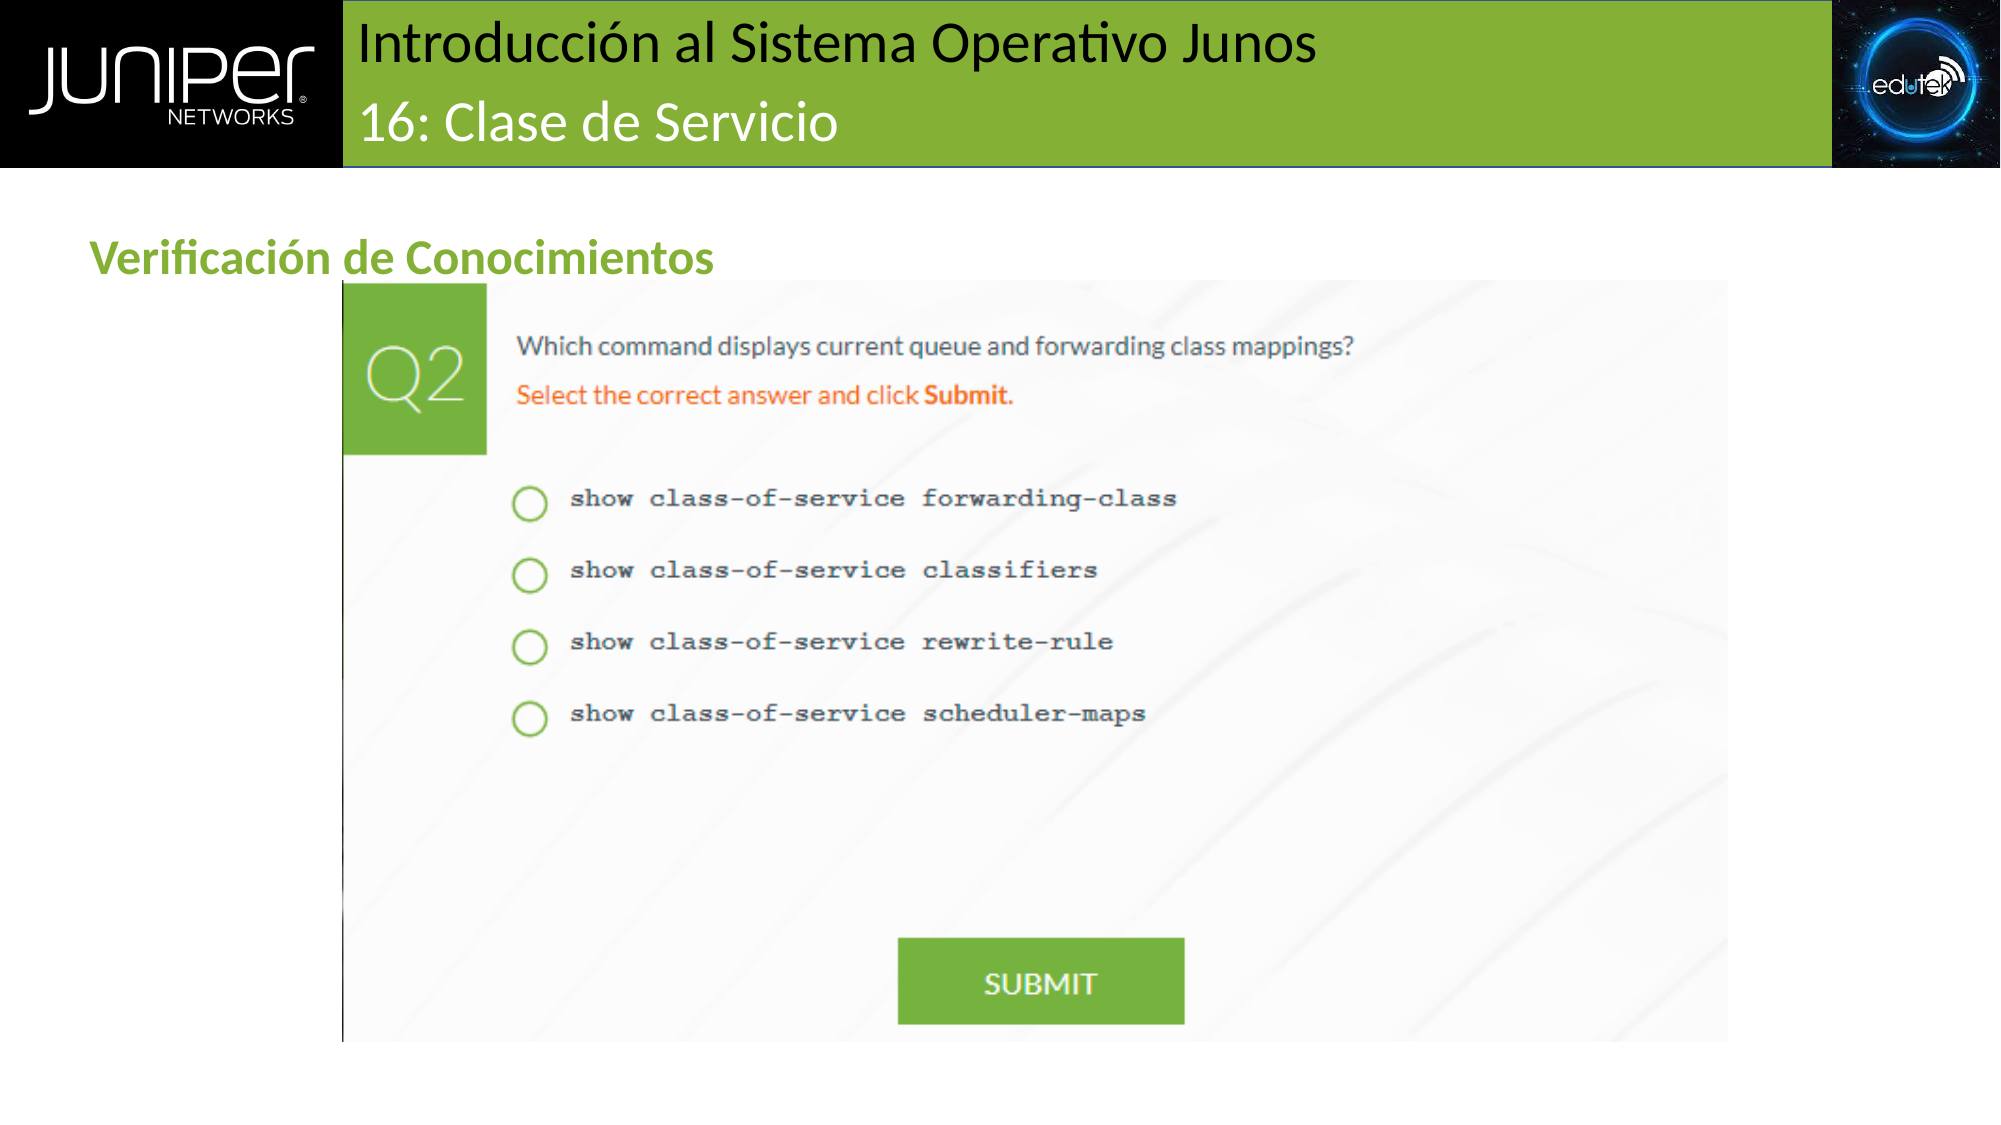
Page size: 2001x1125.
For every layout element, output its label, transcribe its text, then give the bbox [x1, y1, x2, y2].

picture [342, 280, 1734, 1042]
picture [1832, 84, 2000, 168]
picture [0, 0, 343, 168]
list 16: Clase de Servicio [342, 83, 1606, 168]
title Introducción al Sistema Operativo Junos [342, 3, 2000, 84]
list Verificación de Conocimientos [74, 223, 1949, 938]
